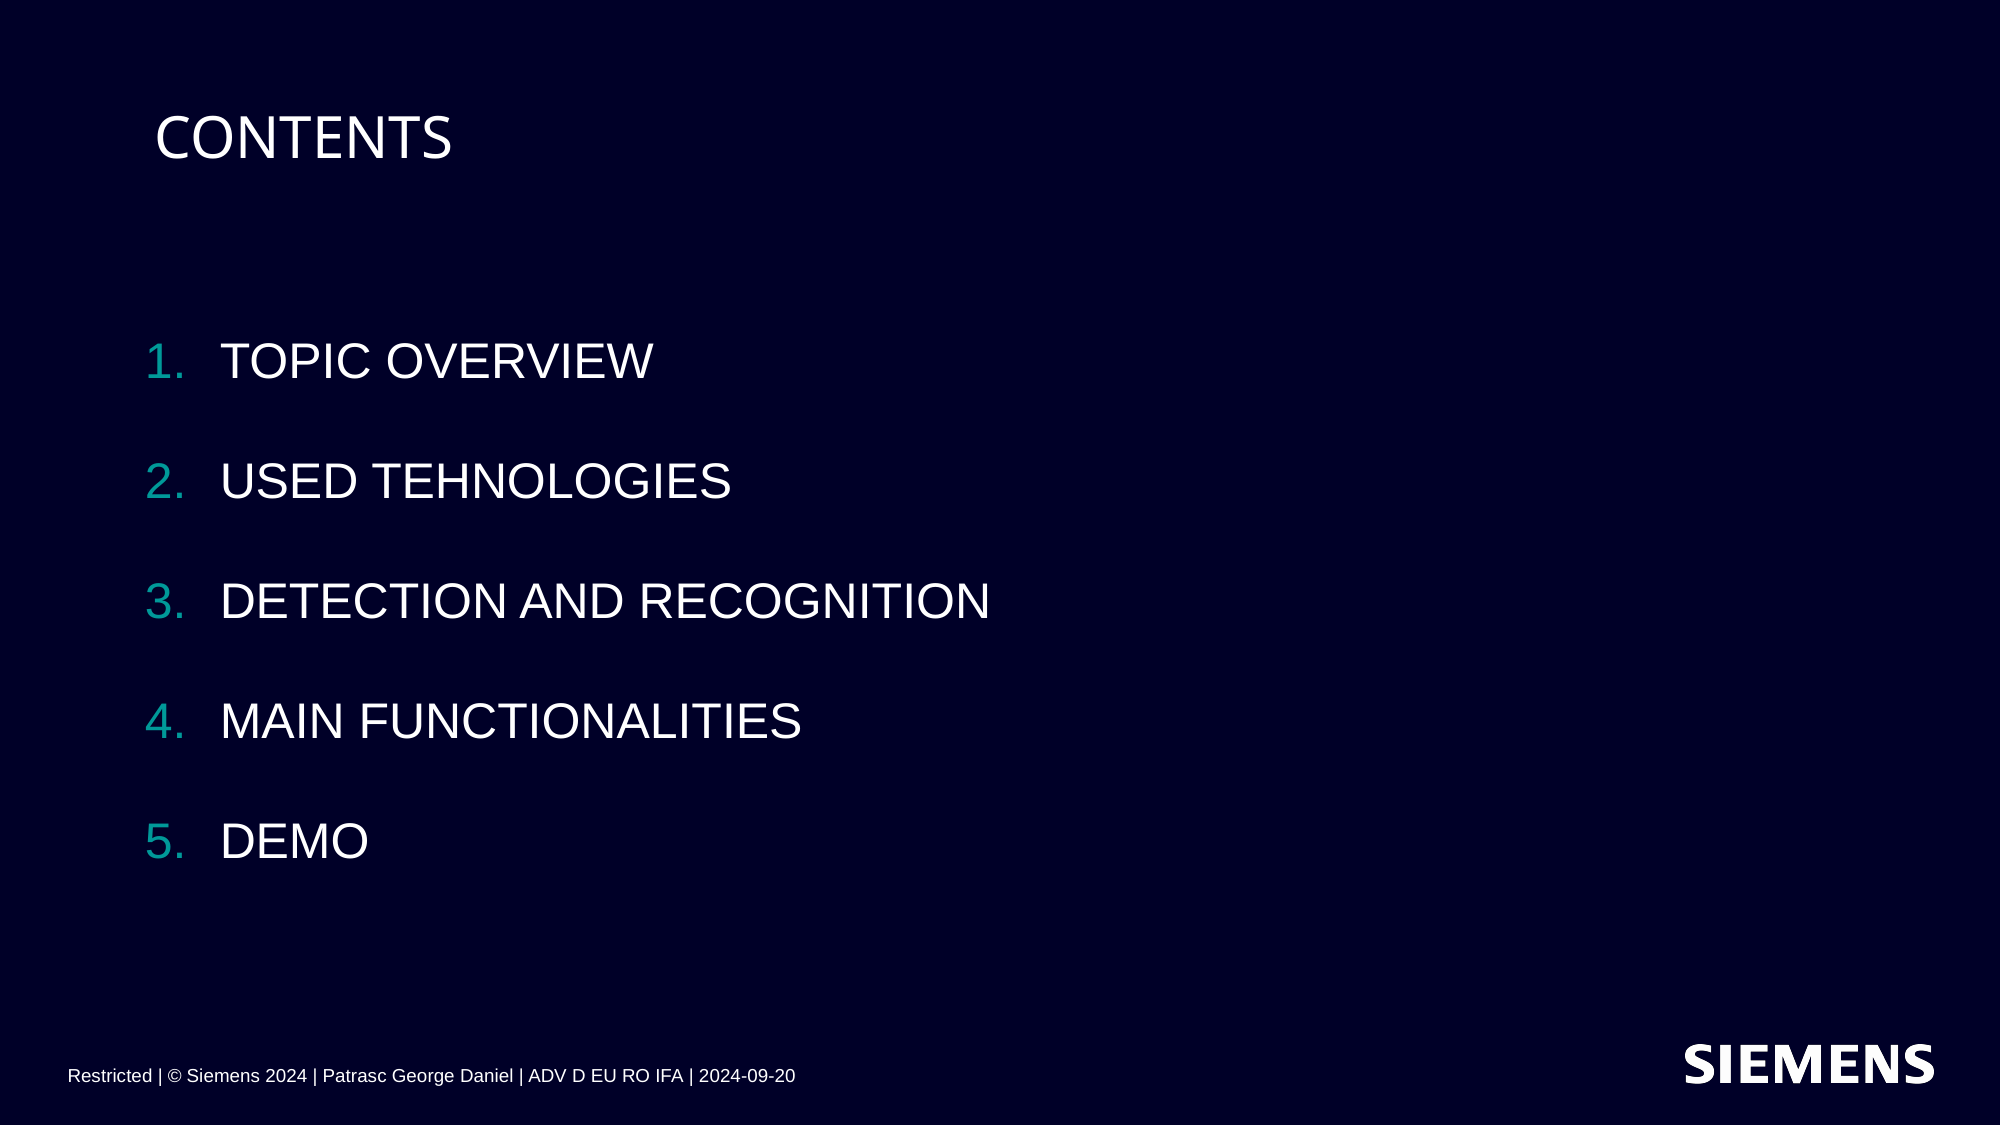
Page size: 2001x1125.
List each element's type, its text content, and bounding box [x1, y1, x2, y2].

footer Restricted | © Siemens 2024 | Patrasc George Daniel | ADV D EU RO IFA | 2024-09-20 [67, 1035, 1592, 1125]
picture [1685, 1044, 1934, 1084]
text_box TOPIC OVERVIEW USED TEHNOLOGIES DETECTION AND RECOGNITION MAIN FUNCTIONALITIES DEMO [144, 268, 992, 869]
text_box CONTENTS [139, 93, 1861, 179]
